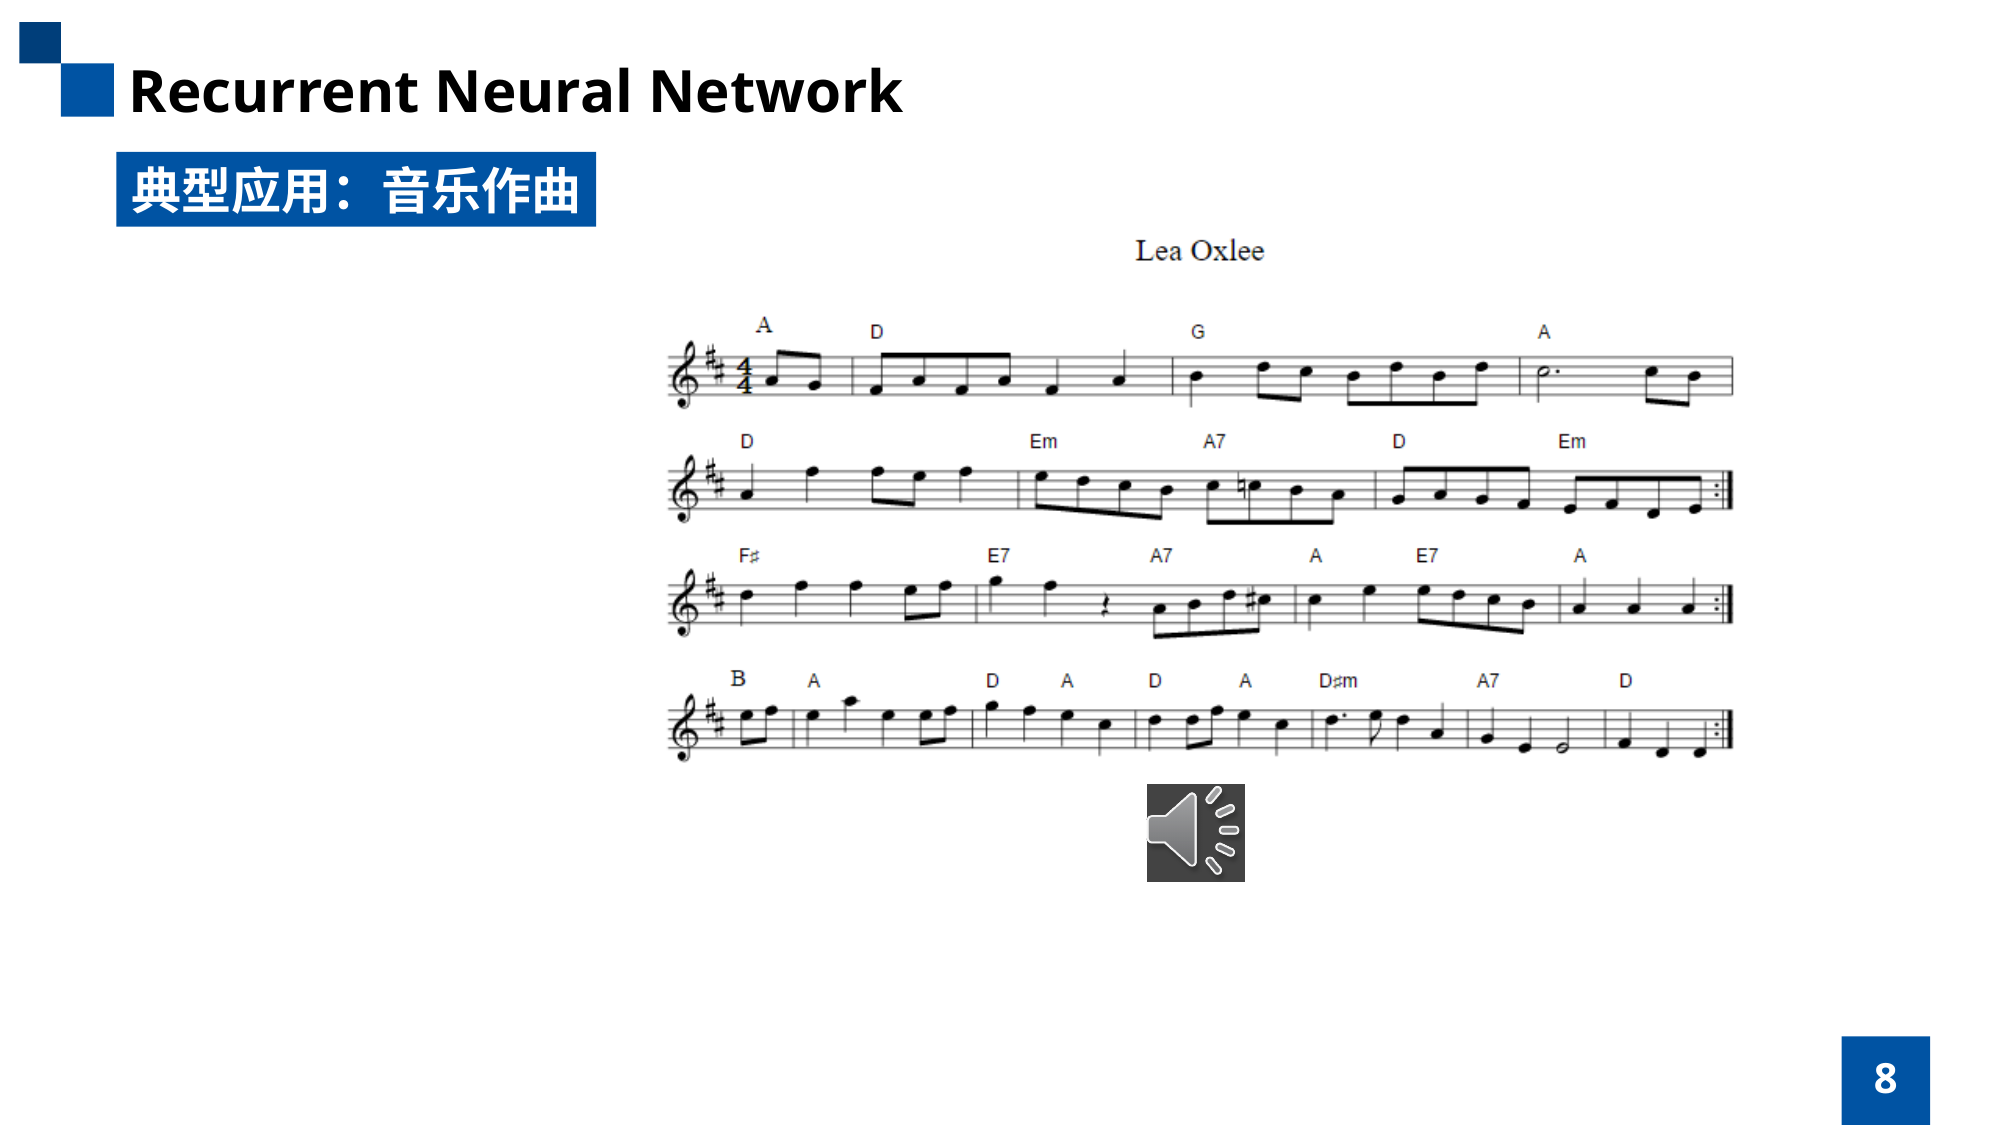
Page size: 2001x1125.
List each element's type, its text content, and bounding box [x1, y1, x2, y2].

slide_number 8 [1771, 1050, 2000, 1111]
text_box 典型应用：音乐作曲 [116, 151, 597, 227]
picture [653, 230, 1796, 884]
text_box Recurrent Neural Network [113, 47, 1063, 132]
